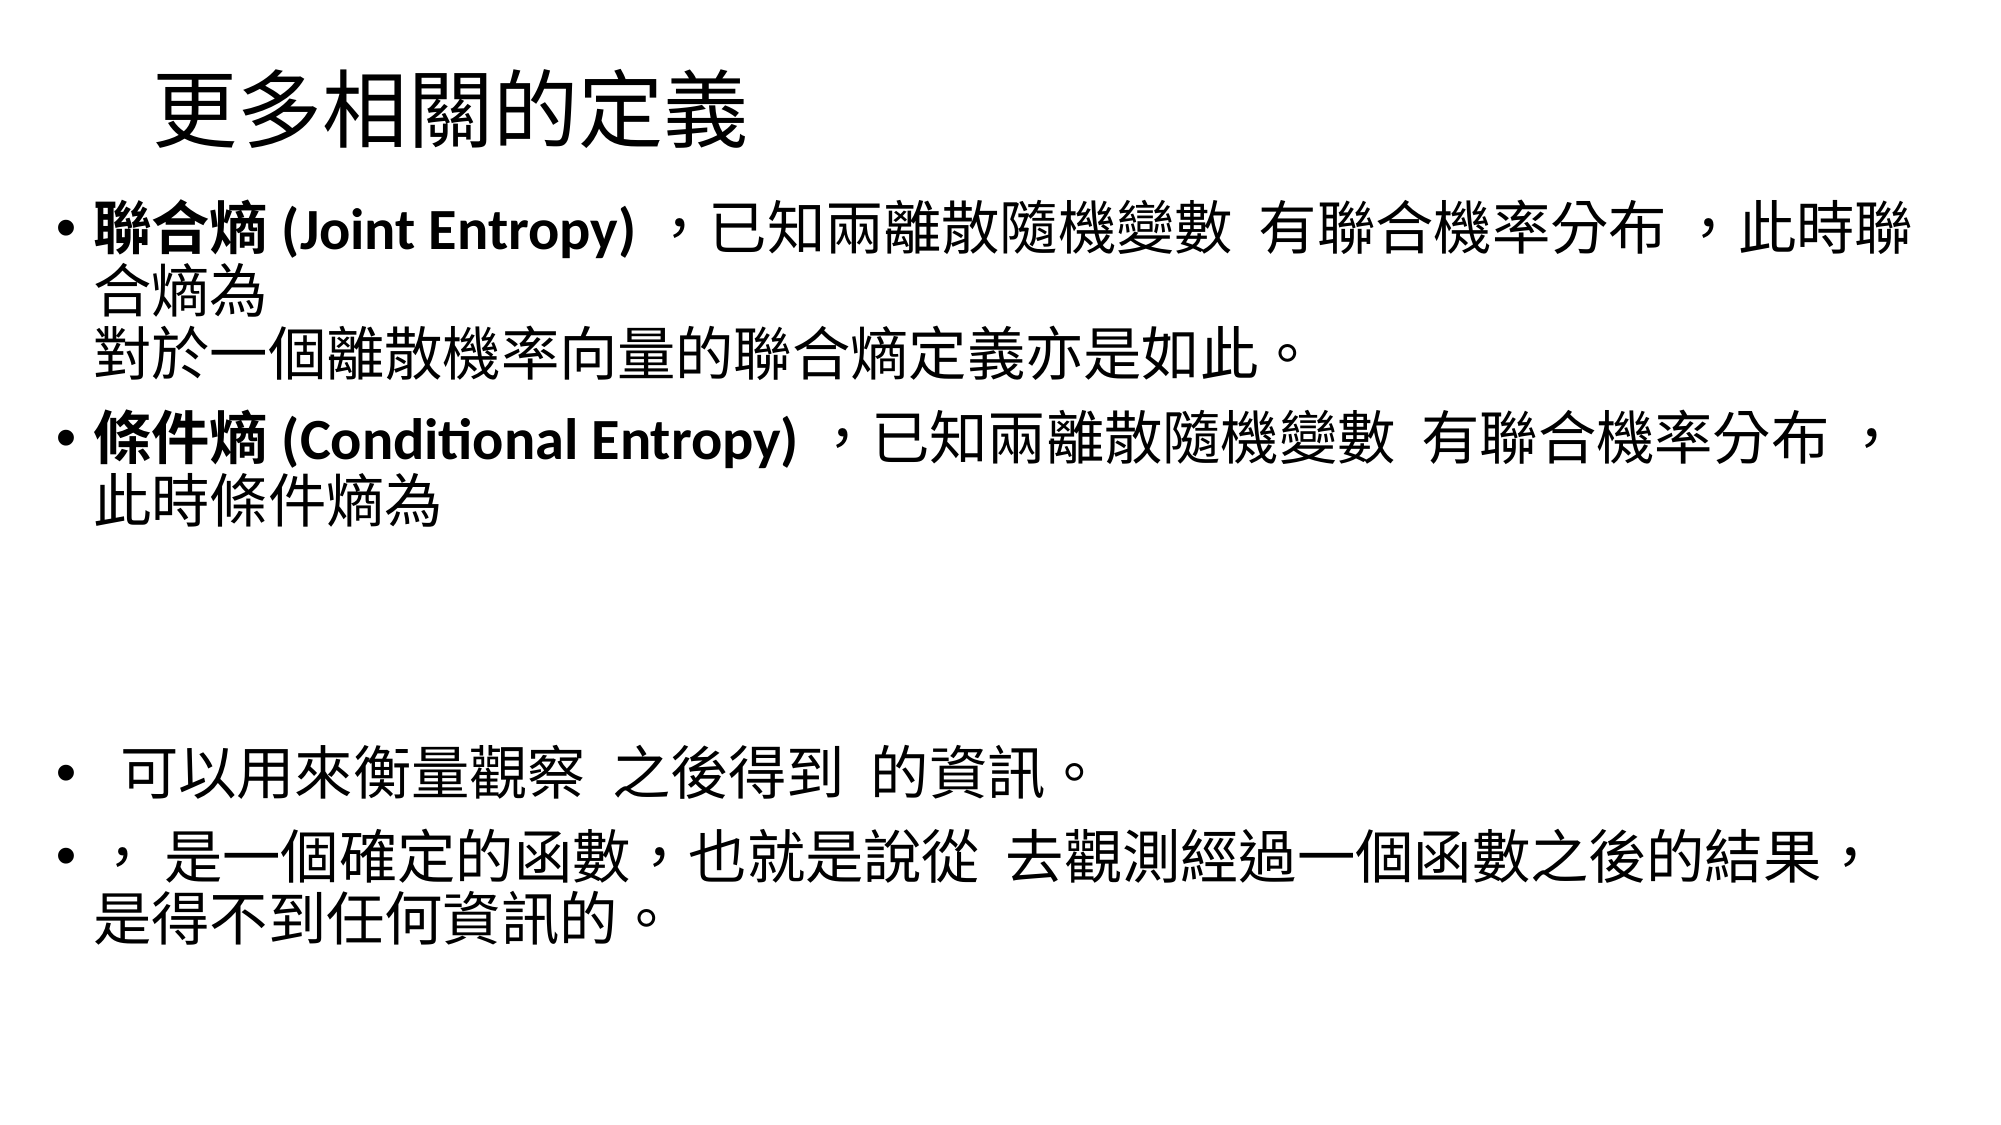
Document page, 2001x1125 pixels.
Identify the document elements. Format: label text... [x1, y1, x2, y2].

title 更多相關的定義 [137, 59, 1863, 168]
